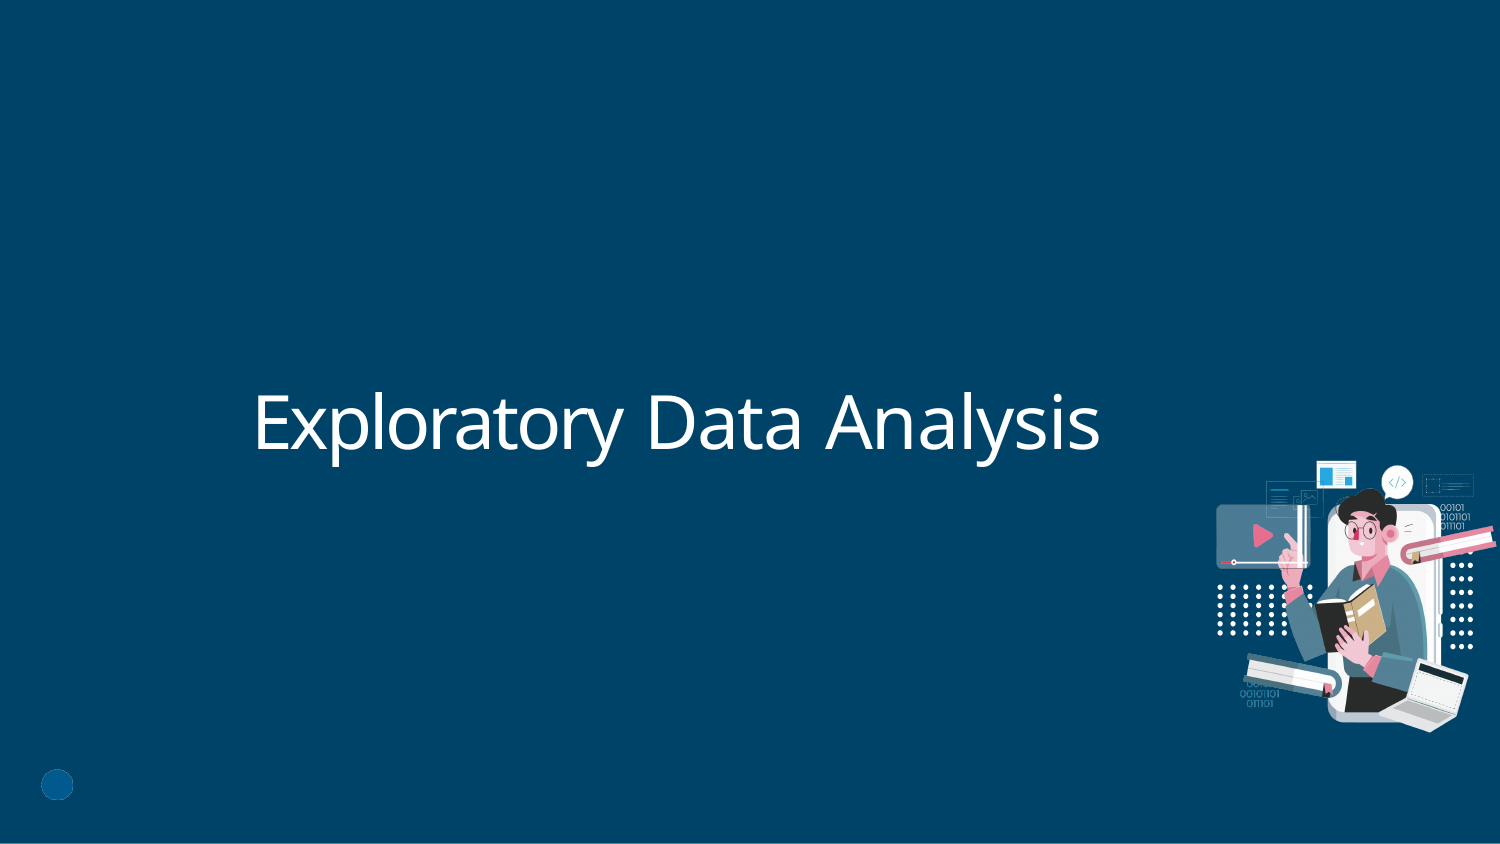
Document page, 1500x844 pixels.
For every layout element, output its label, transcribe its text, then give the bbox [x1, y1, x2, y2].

picture [1213, 445, 1500, 748]
title Exploratory Data Analysis [249, 372, 1251, 516]
picture [41, 769, 73, 800]
